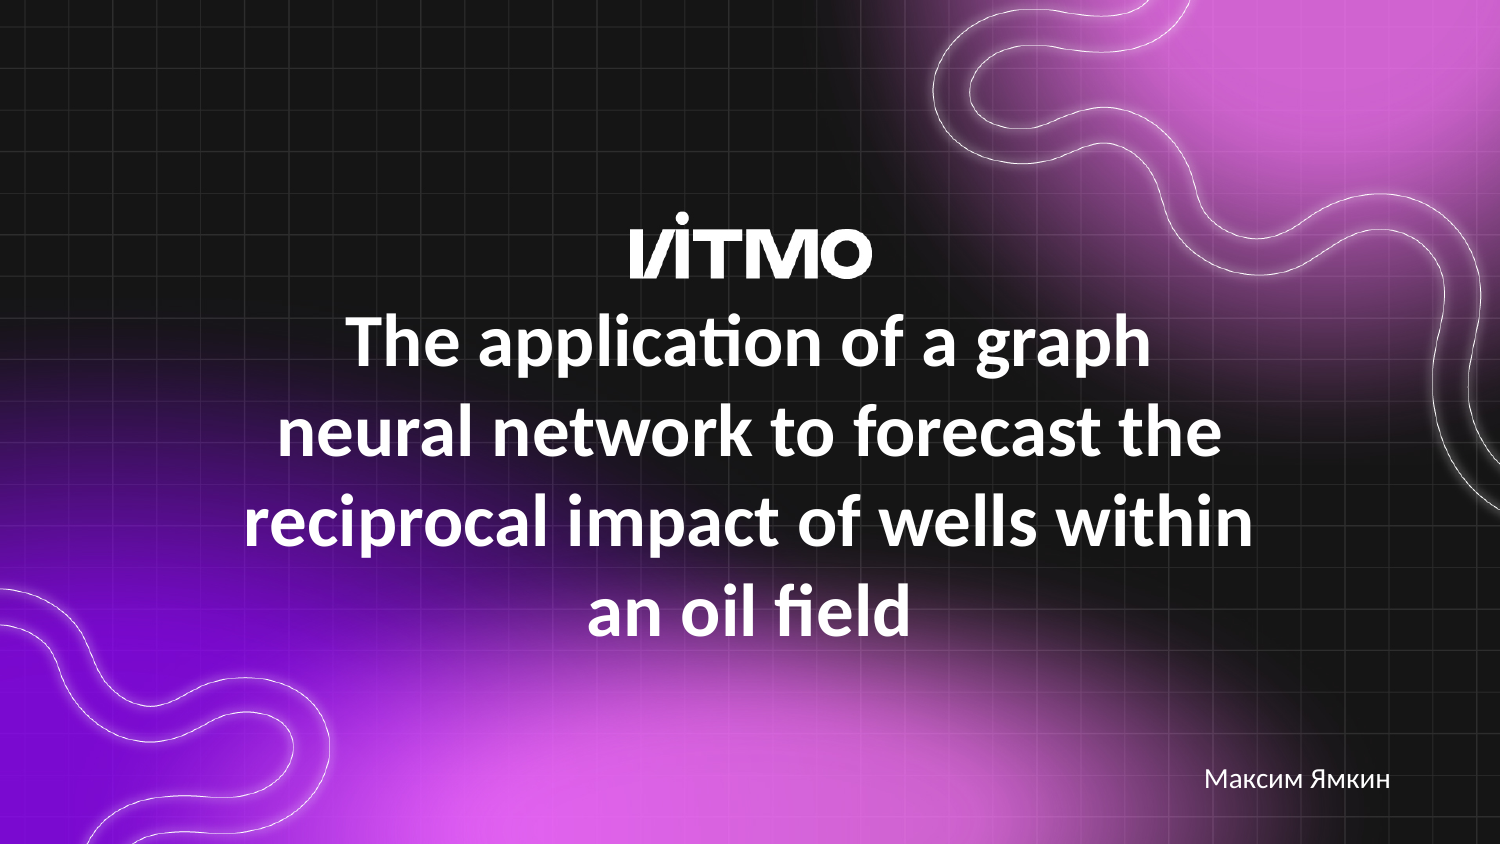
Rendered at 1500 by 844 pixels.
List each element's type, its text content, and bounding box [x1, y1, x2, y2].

text_box Максим Ямкин [1188, 671, 1500, 844]
title The application of a graph neural network to forecast the reciprocal impact of wells within an oil field [225, 290, 1275, 654]
picture [0, 0, 1500, 844]
